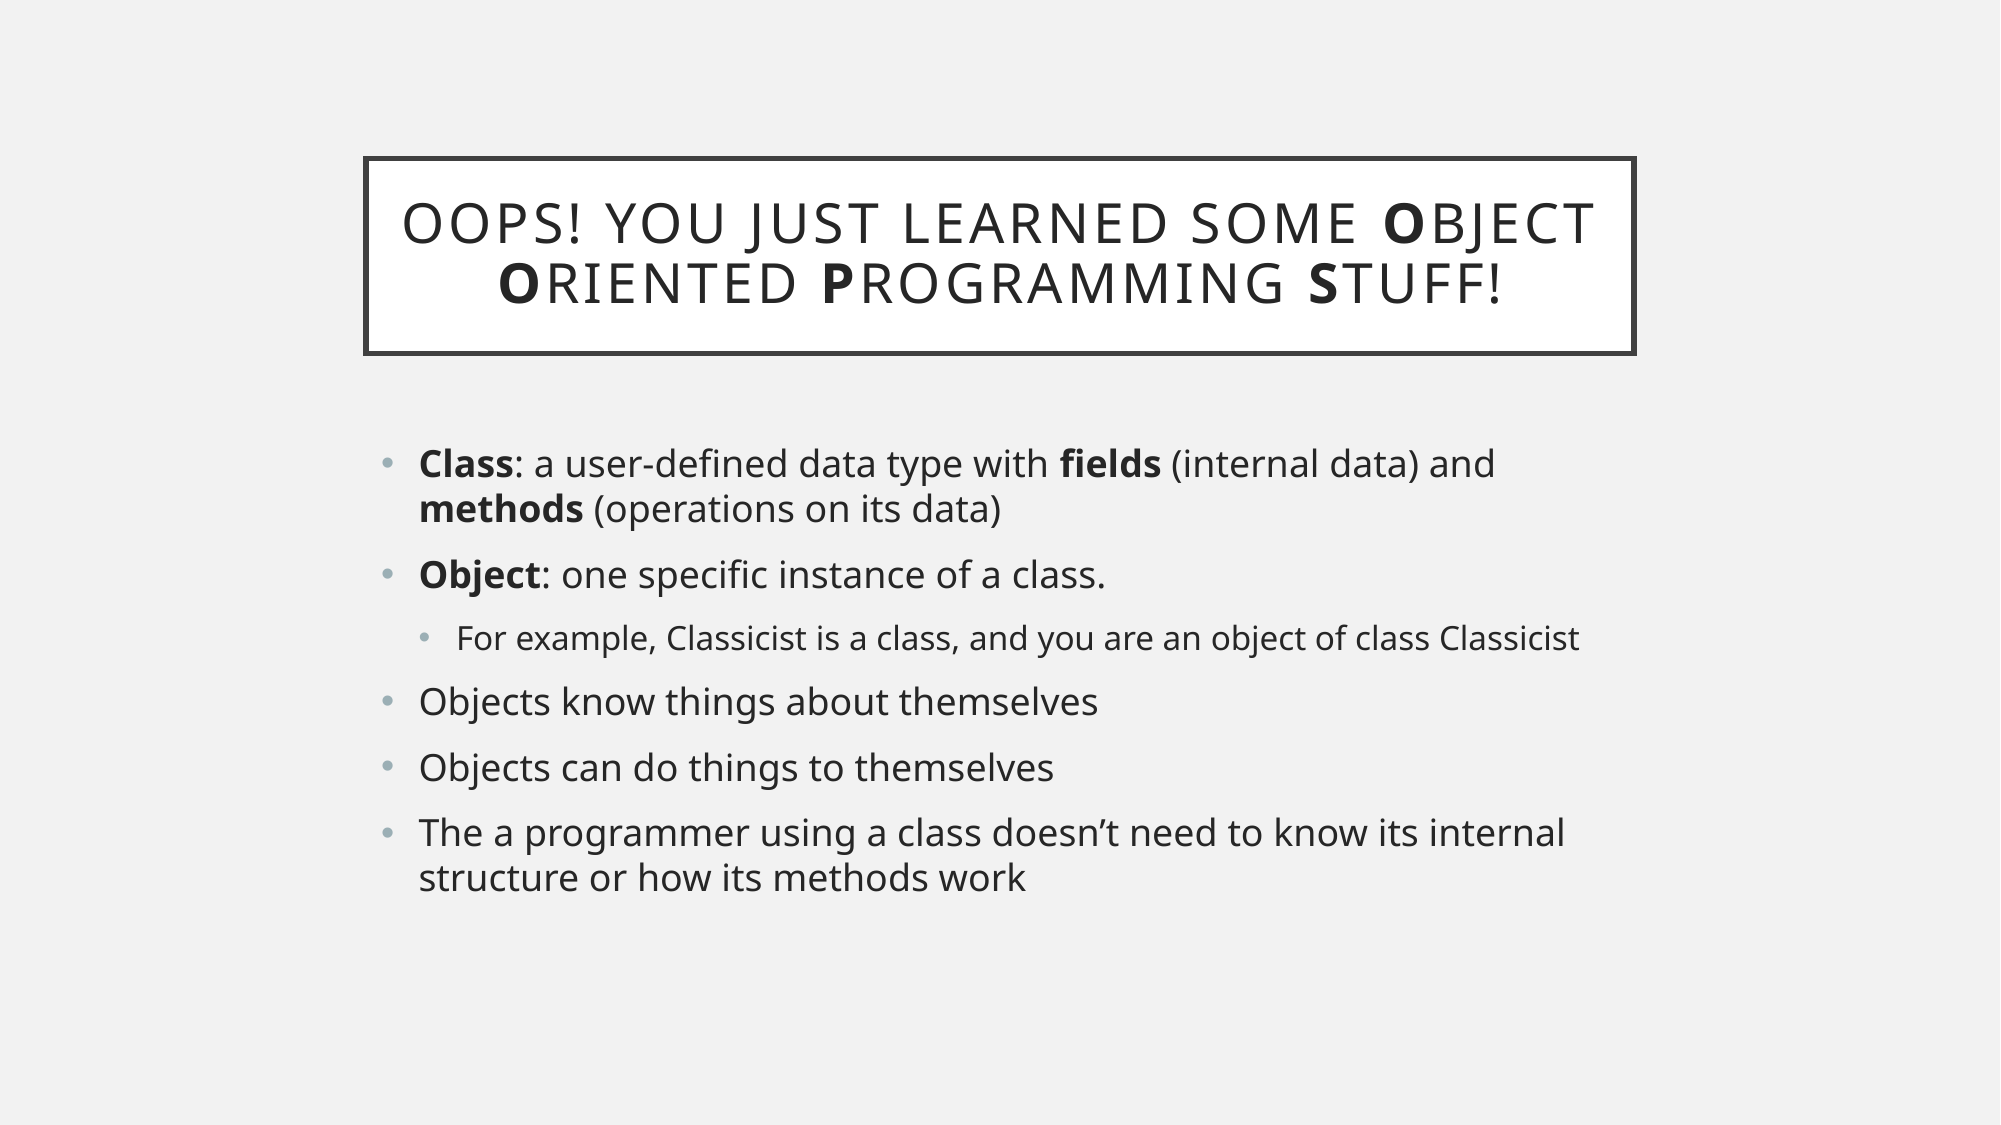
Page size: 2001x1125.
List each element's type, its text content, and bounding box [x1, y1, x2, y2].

list Class: a user-defined data type with fields (internal data) and methods (operations on its data) Object: one specific instance of a class. For example, Classicist is a class, and you are an object of class Classicist Objects know things about themselves Objects can do things to themselves The a programmer using a class doesn’t need to know its internal structure or how its methods work [366, 432, 1634, 942]
title OOPS! You just learned some object oriented programming stuff! [363, 156, 1637, 356]
